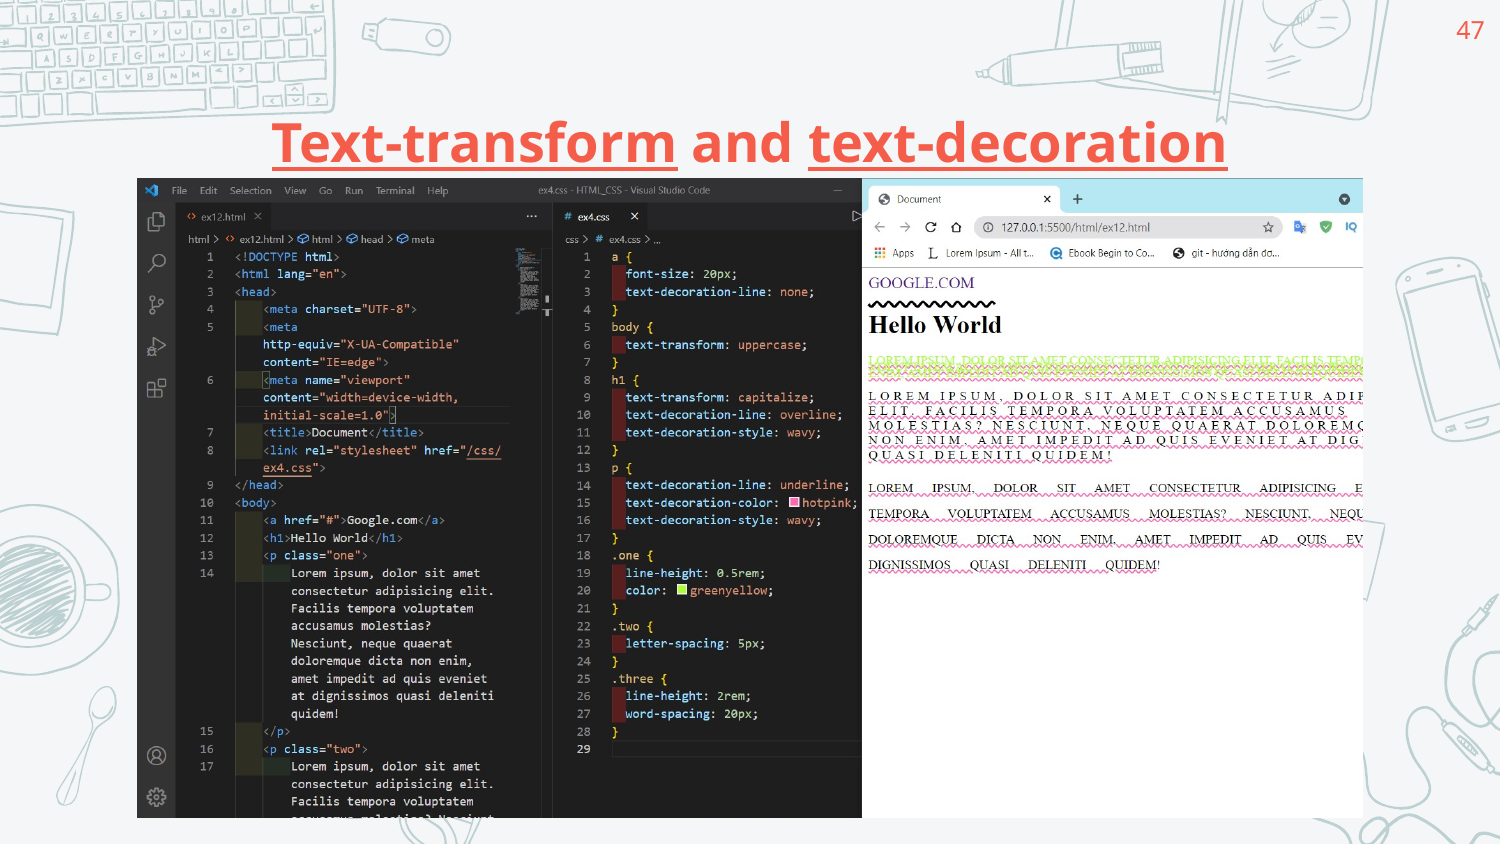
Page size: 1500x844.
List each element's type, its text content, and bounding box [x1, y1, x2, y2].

picture [136, 178, 1363, 818]
title Text-transform and text-decoration [185, 102, 1315, 176]
slide_number 47 [1435, 0, 1500, 53]
